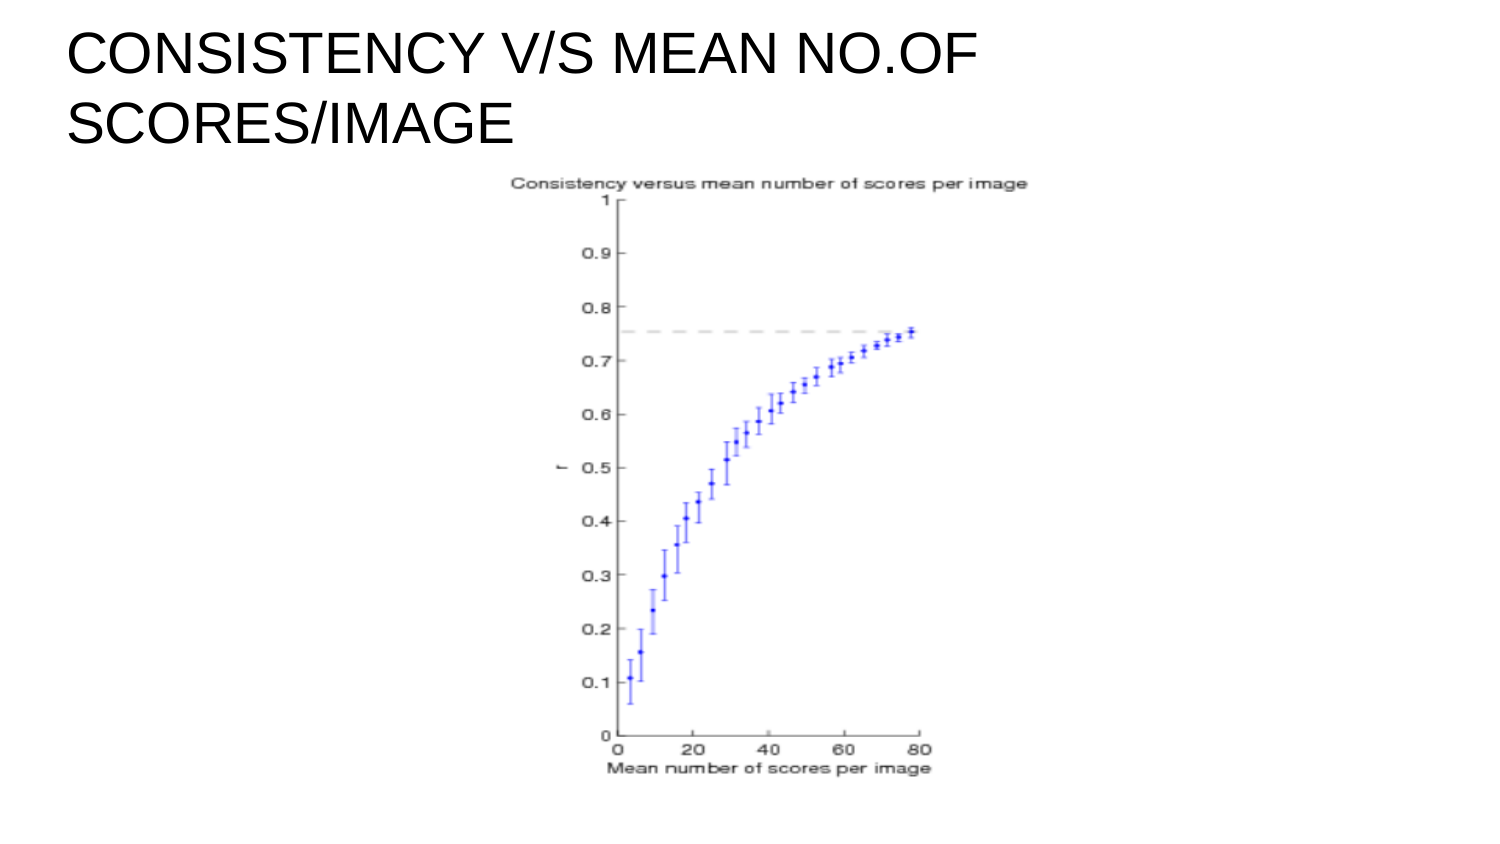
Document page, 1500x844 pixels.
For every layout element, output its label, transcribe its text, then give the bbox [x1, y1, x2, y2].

title CONSISTENCY V/S MEAN NO.OF SCORES/IMAGE [51, 0, 1449, 94]
picture [466, 173, 1033, 787]
